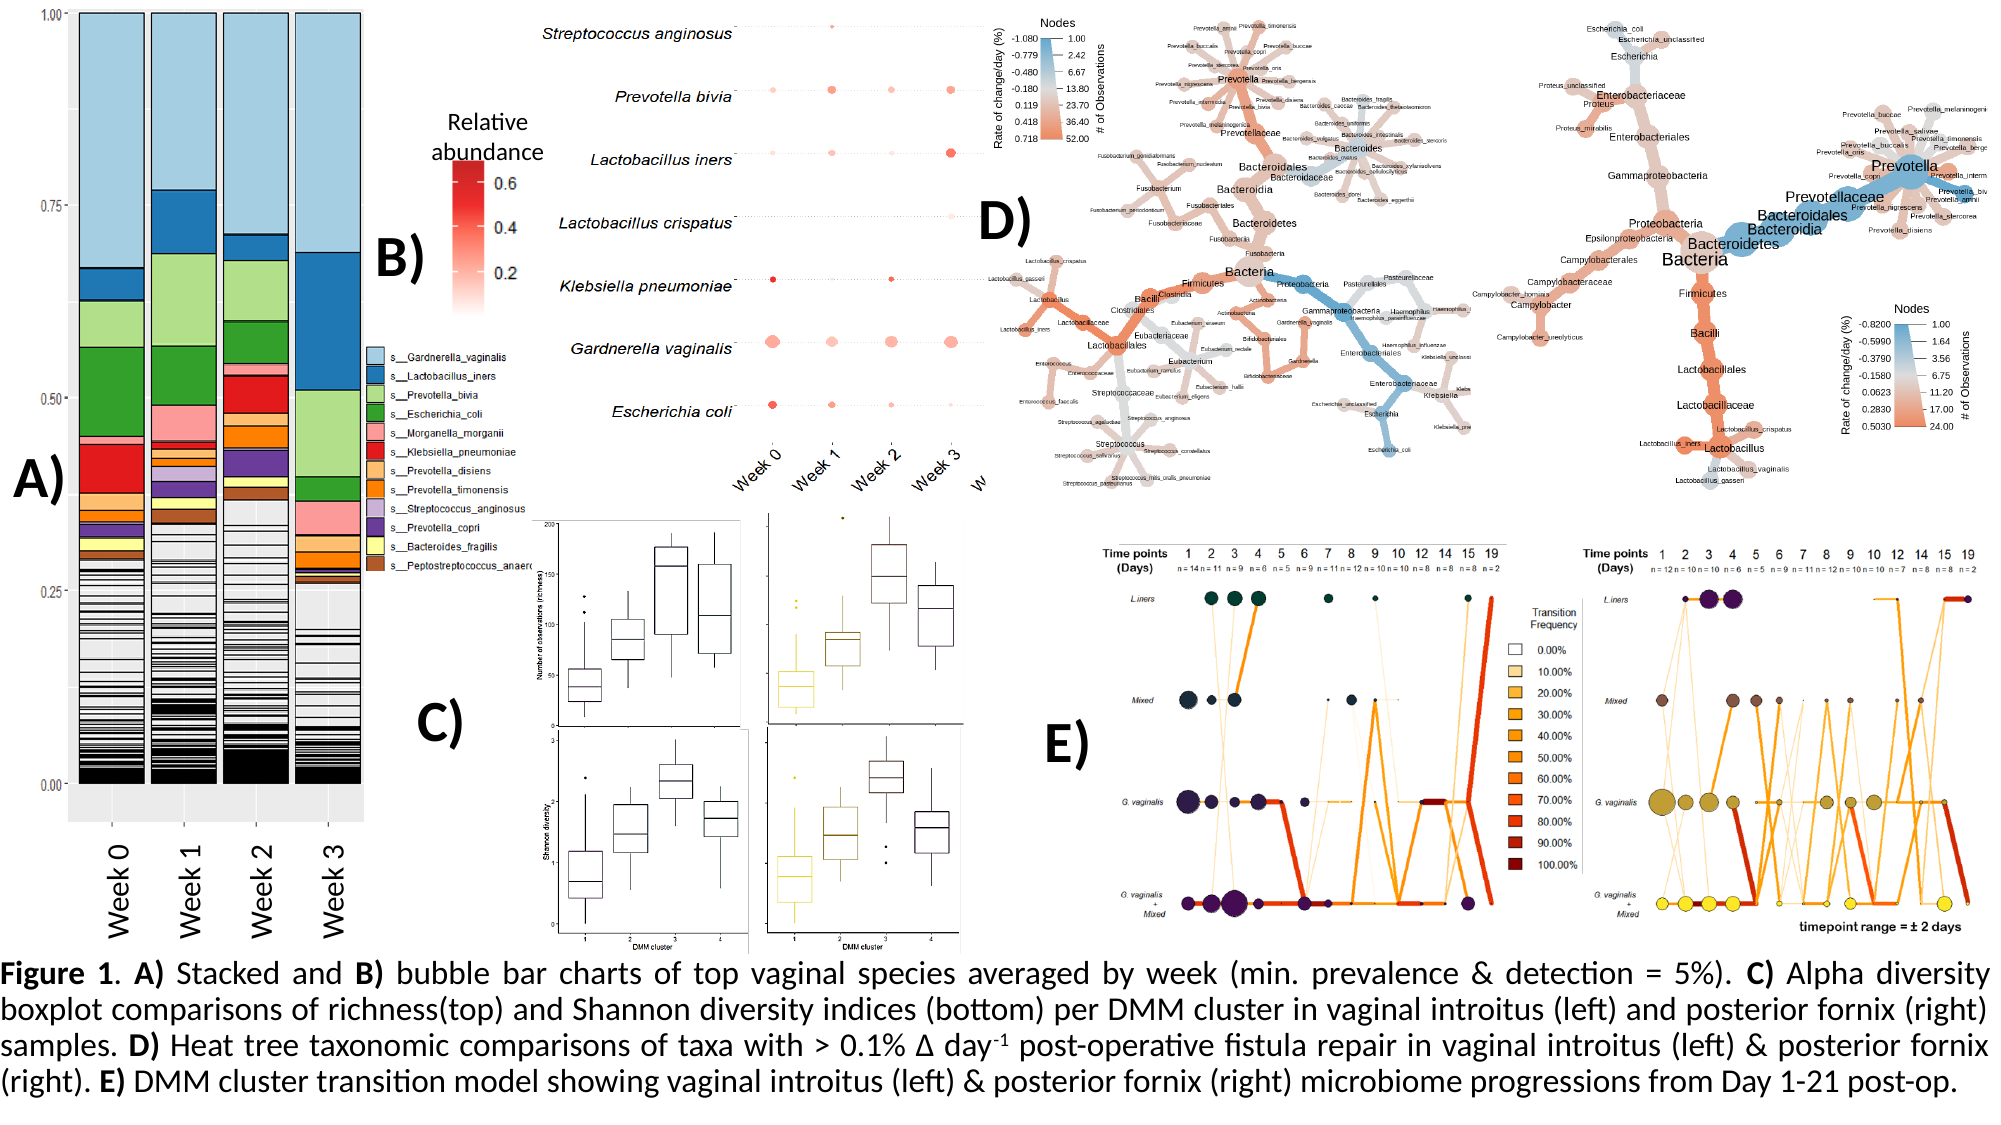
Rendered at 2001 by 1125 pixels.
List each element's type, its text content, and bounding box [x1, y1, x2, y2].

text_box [985, 9, 1988, 506]
text_box A) [13, 438, 38, 509]
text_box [1045, 539, 1989, 941]
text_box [417, 511, 966, 954]
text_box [557, 11, 985, 496]
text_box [38, 9, 557, 940]
text_box Figure 1. A) Stacked and B) bubble bar charts of top vaginal species averaged by week (min. prevalence & detection = 5%). C) Alpha diversity boxplot comparisons of richness(top) and Shannon diversity indices (bottom) per DMM cluster in vaginal introitus (left) and posterior fornix (right) samples. D) Heat tree taxonomic comparisons of taxa with > 0.1% ∆ day-1 post-operative fistula repair in vaginal introitus (left) & posterior fornix (right). E) DMM cluster transition model showing vaginal introitus (left) & posterior fornix (right) microbiome progressions from Day 1-21 post-op. [0, 955, 1991, 1115]
